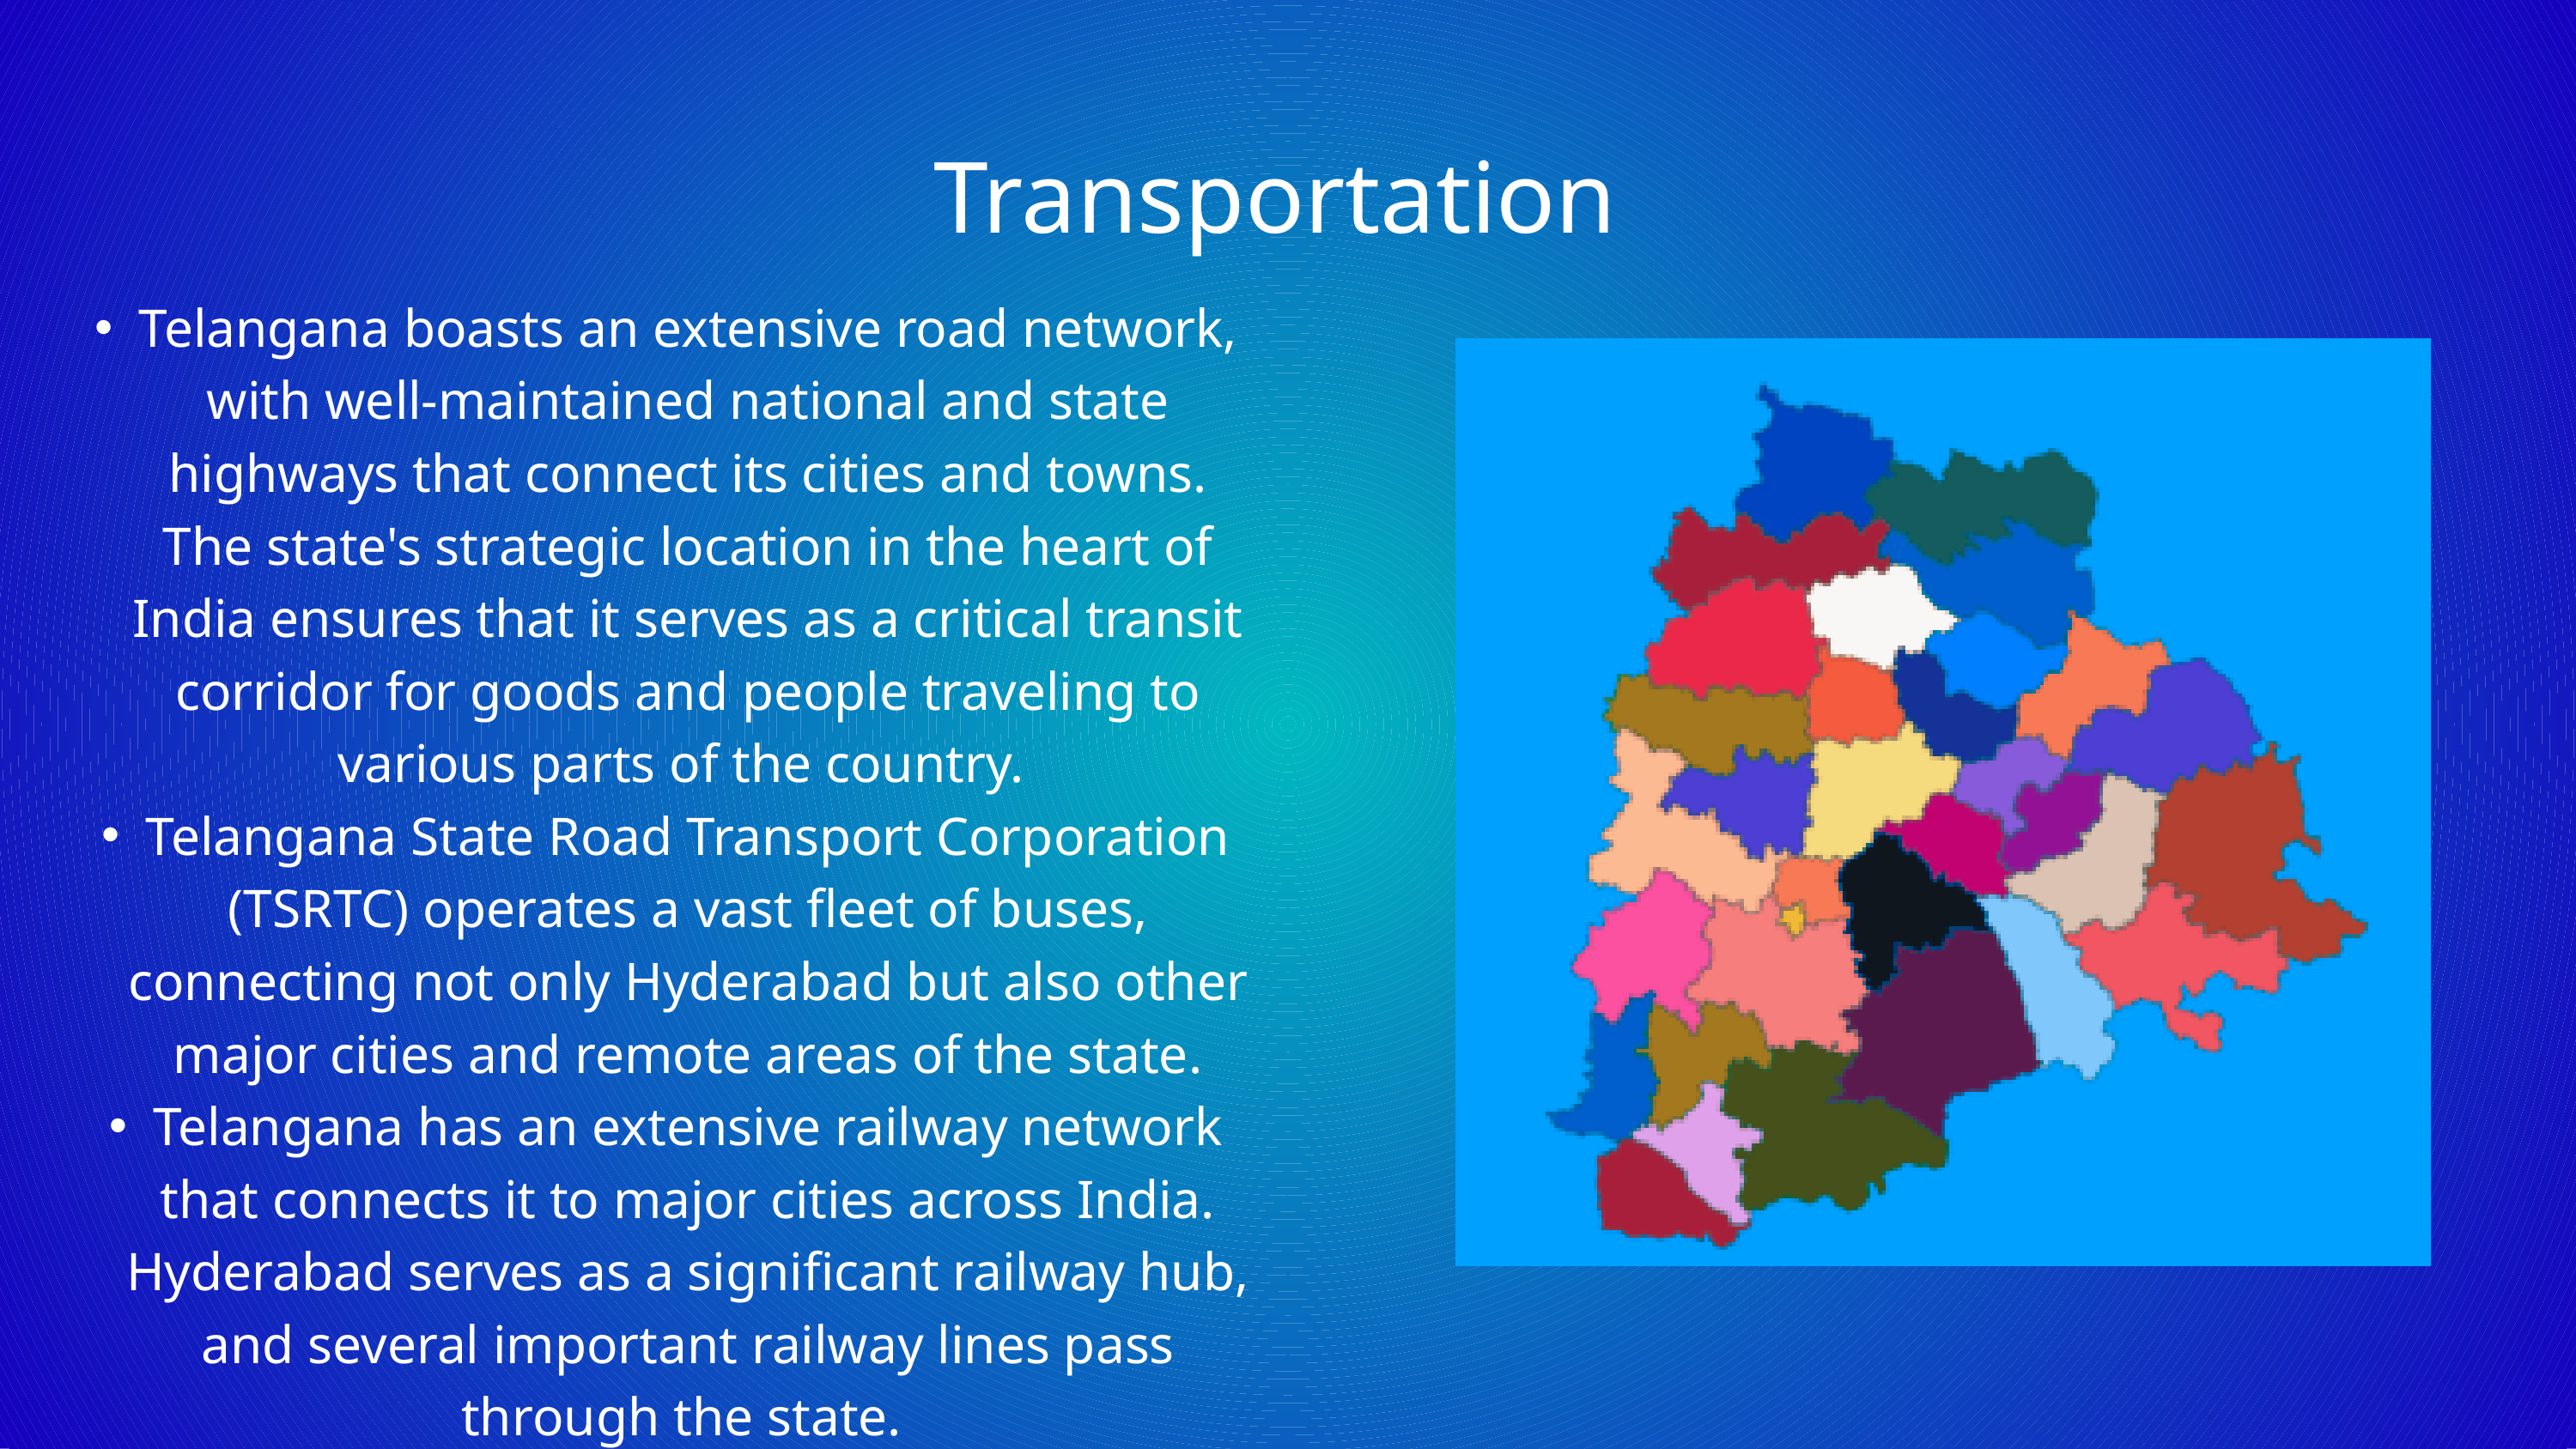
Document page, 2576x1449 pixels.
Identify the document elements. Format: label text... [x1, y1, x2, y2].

text_box Transportation [825, 115, 1751, 253]
text_box Telangana boasts an extensive road network, with well-maintained national and state highways that connect its cities and towns. The state's strategic location in the heart of India ensures that it serves as a critical transit corridor for goods and people traveling to various parts of the country. Telangana State Road Transport Corporation (TSRTC) operates a vast fleet of buses, connecting not only Hyderabad but also other major cities and remote areas of the state. Telangana has an extensive railway network that connects it to major cities across India. Hyderabad serves as a significant railway hub, and several important railway lines pass through the state. [34, 284, 1255, 1446]
text_box [1455, 338, 2432, 1266]
